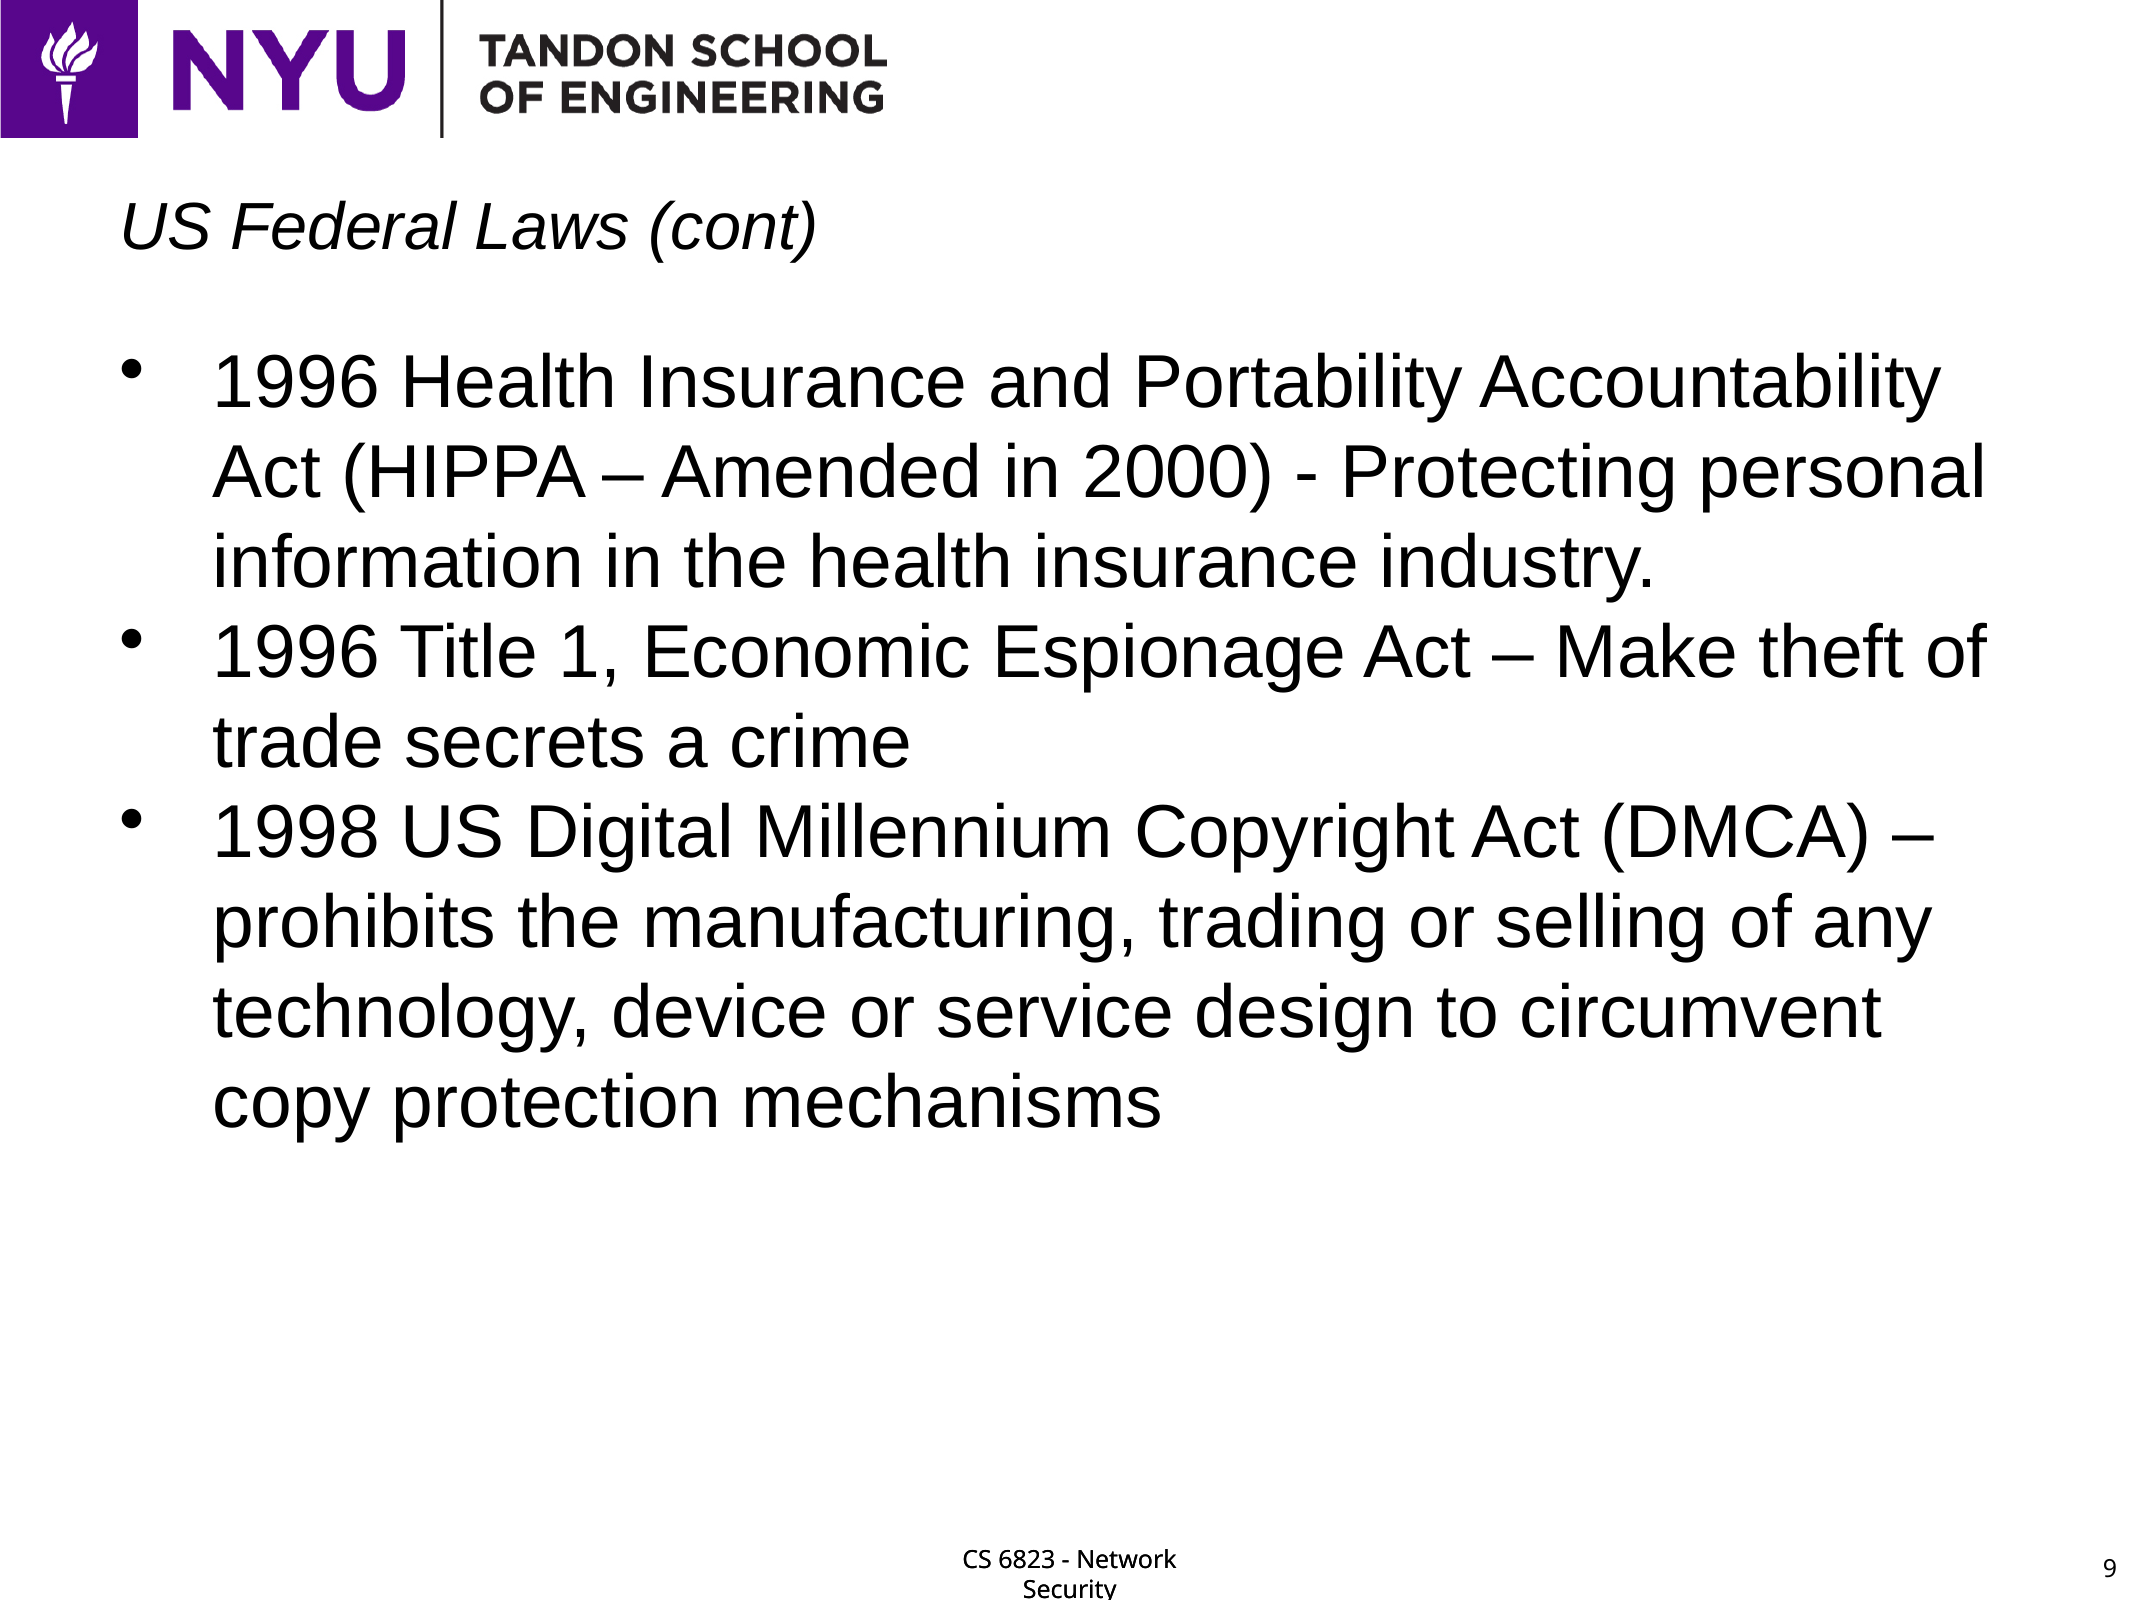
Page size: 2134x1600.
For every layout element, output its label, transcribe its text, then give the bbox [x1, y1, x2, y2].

list 1996 Health Insurance and Portability Accountability Act (HIPPA – Amended in 2000) - Protecting personal information in the health insurance industry. 1996 Title 1, Economic Espionage Act – Make theft of trade secrets a crime 1998 US Digital Millennium Copyright Act (DMCA) – prohibits the manufacturing, trading or selling of any technology, device or service design to circumvent copy protection mechanisms [104, 324, 2024, 1381]
picture [0, 0, 887, 138]
text_box CS 6823 - Network Security [912, 1559, 1228, 1589]
title US Federal Laws (cont) [104, 174, 2024, 274]
text_box 9 [2042, 1552, 2134, 1586]
